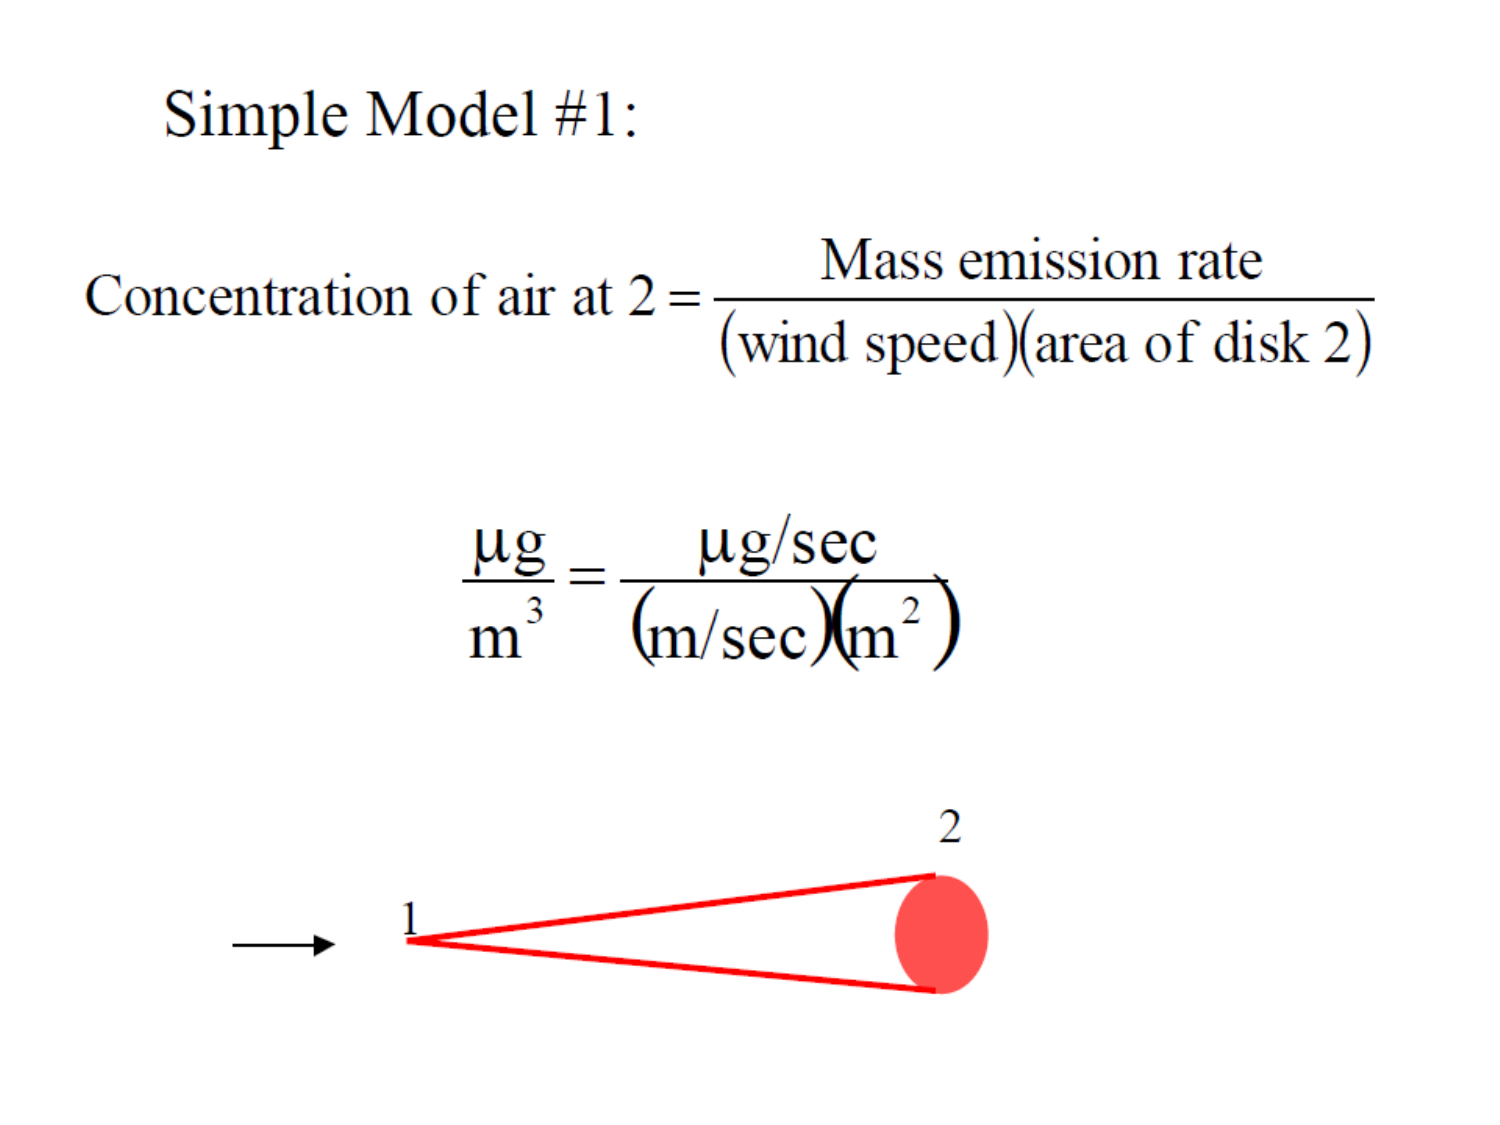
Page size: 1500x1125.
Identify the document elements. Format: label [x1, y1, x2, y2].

picture [49, 48, 1451, 1077]
